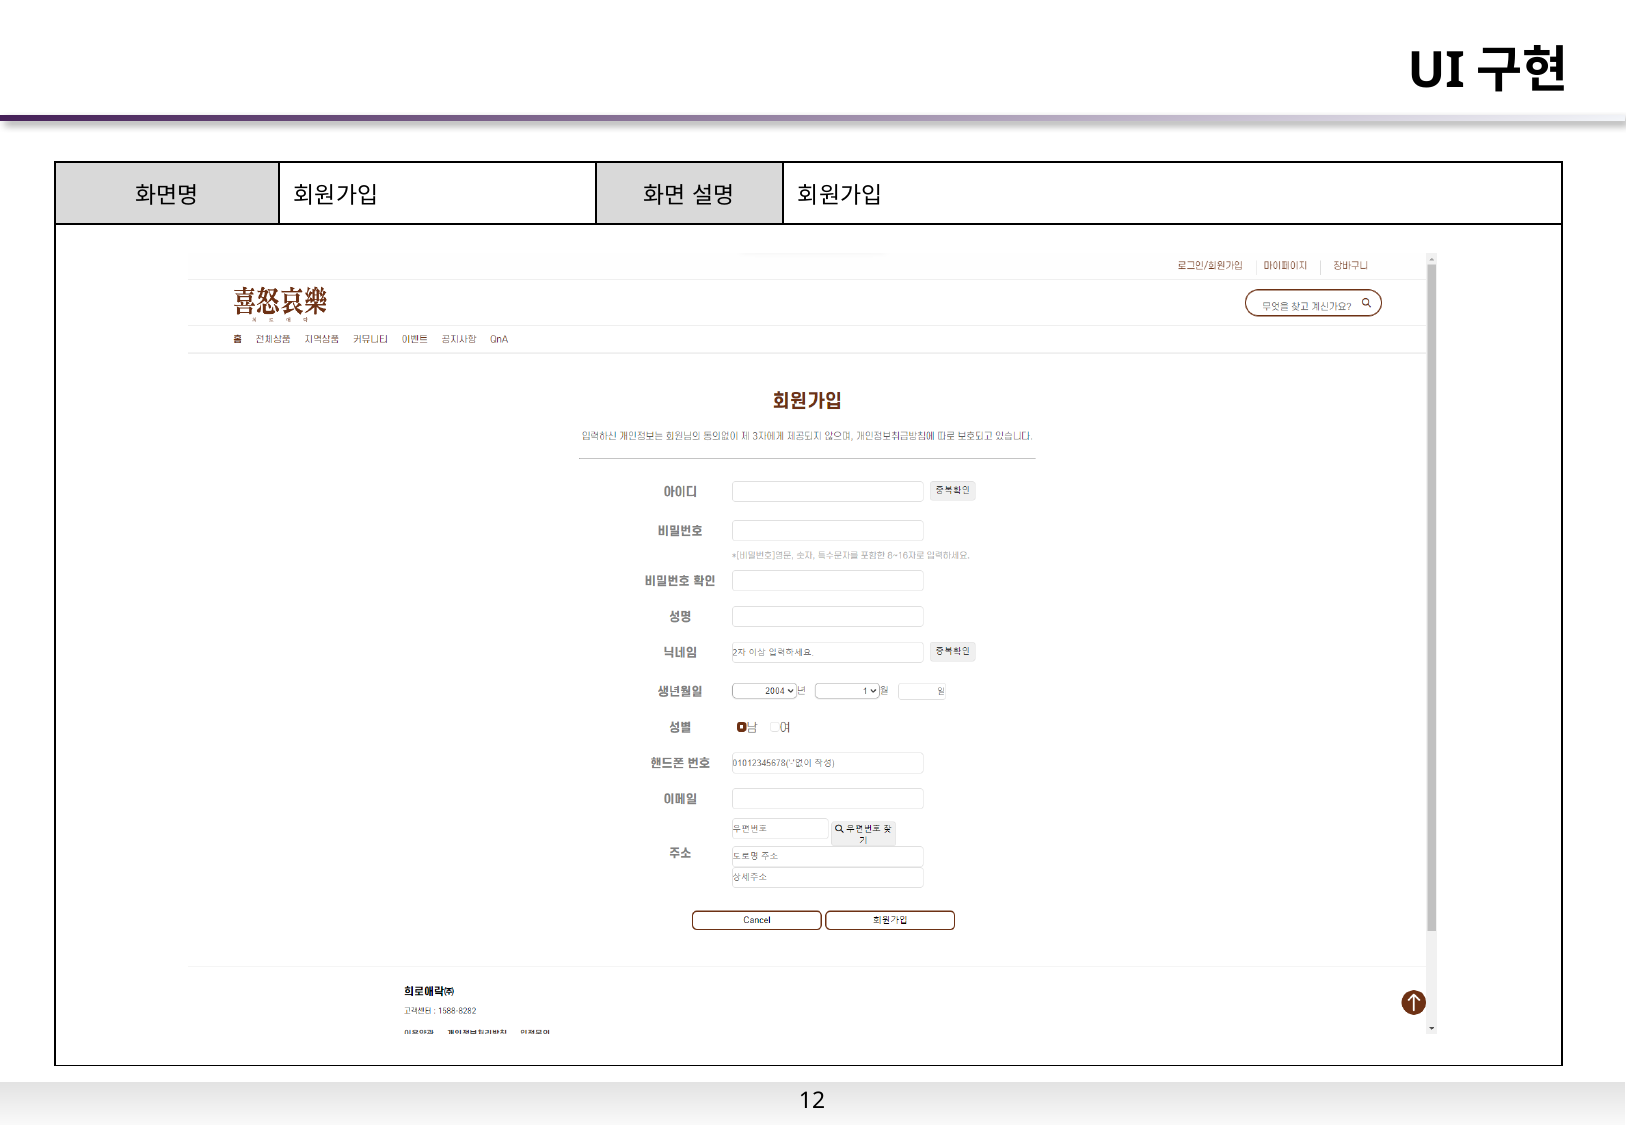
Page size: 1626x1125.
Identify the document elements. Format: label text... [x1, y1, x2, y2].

table_header 화면명 [56, 163, 278, 223]
table_header 회원가입 [784, 163, 1561, 223]
picture [188, 253, 1437, 1034]
table_header 화면 설명 [597, 163, 782, 223]
table_cell [56, 225, 1561, 1065]
table_header 회원가입 [280, 163, 595, 223]
